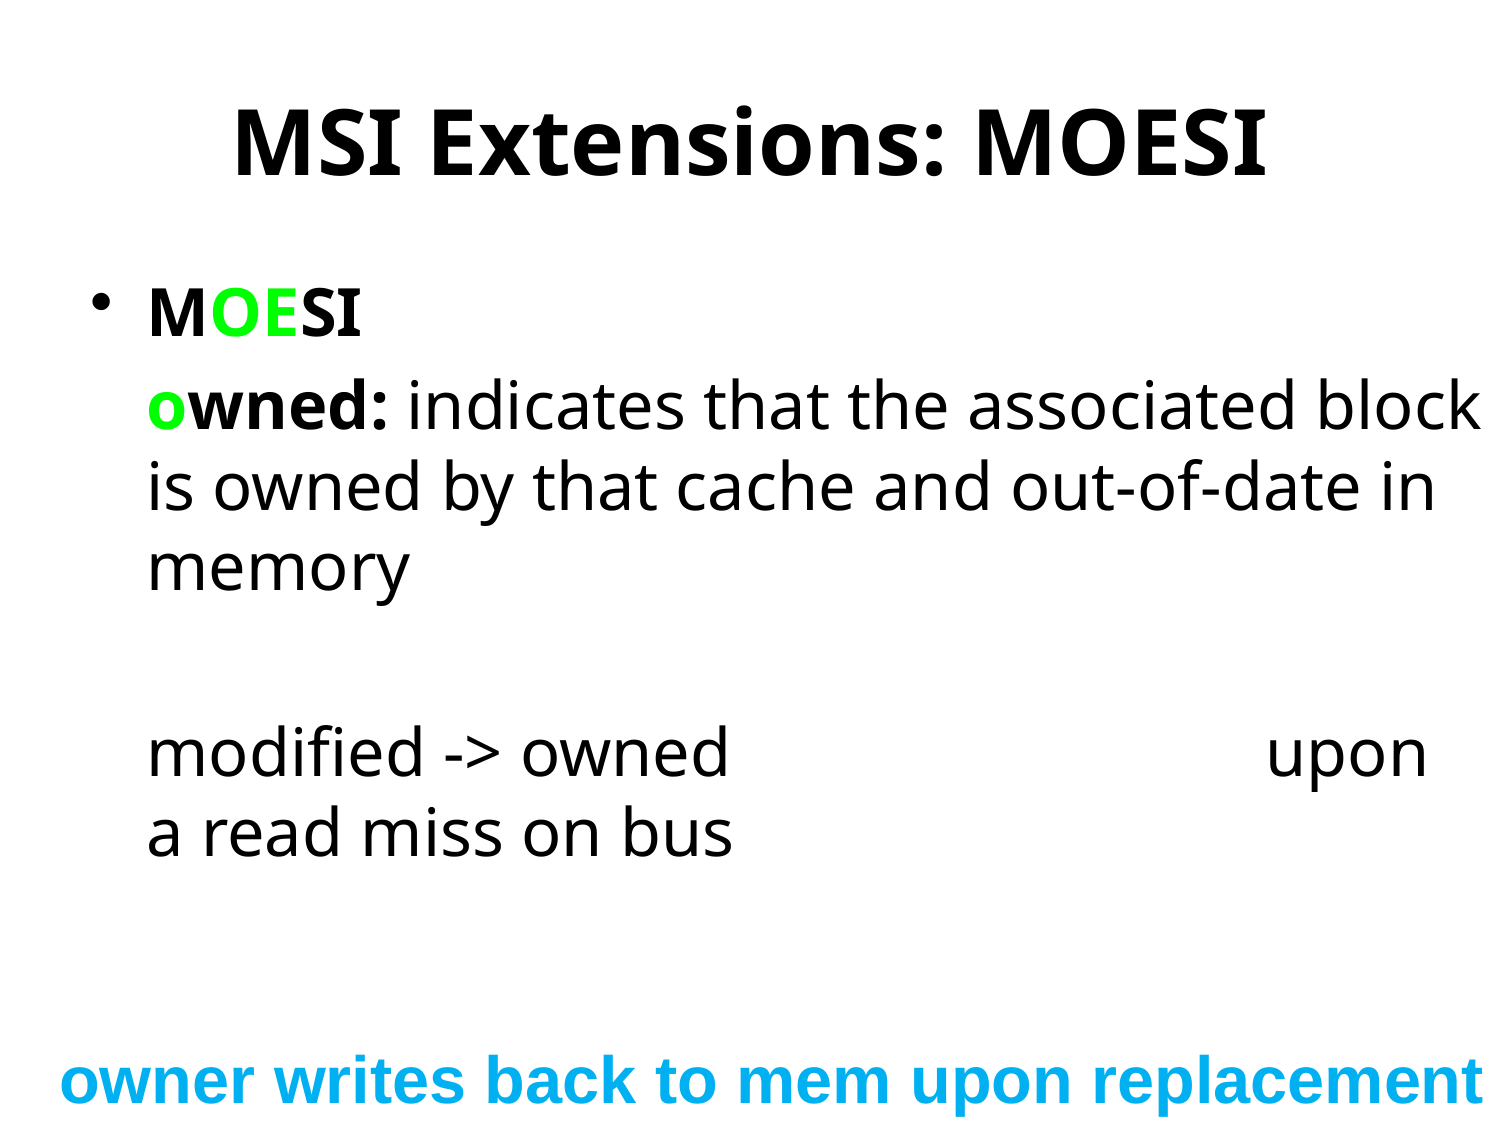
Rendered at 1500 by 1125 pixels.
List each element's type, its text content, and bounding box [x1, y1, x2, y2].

text_box owner writes back to mem upon replacement [24, 1029, 1500, 1124]
title MSI Extensions: MOESI [0, 45, 1500, 233]
list MOESI owned: indicates that the associated block is owned by that cache and out-of-date in memory modified -> owned upon a read miss on bus [75, 262, 1500, 1029]
